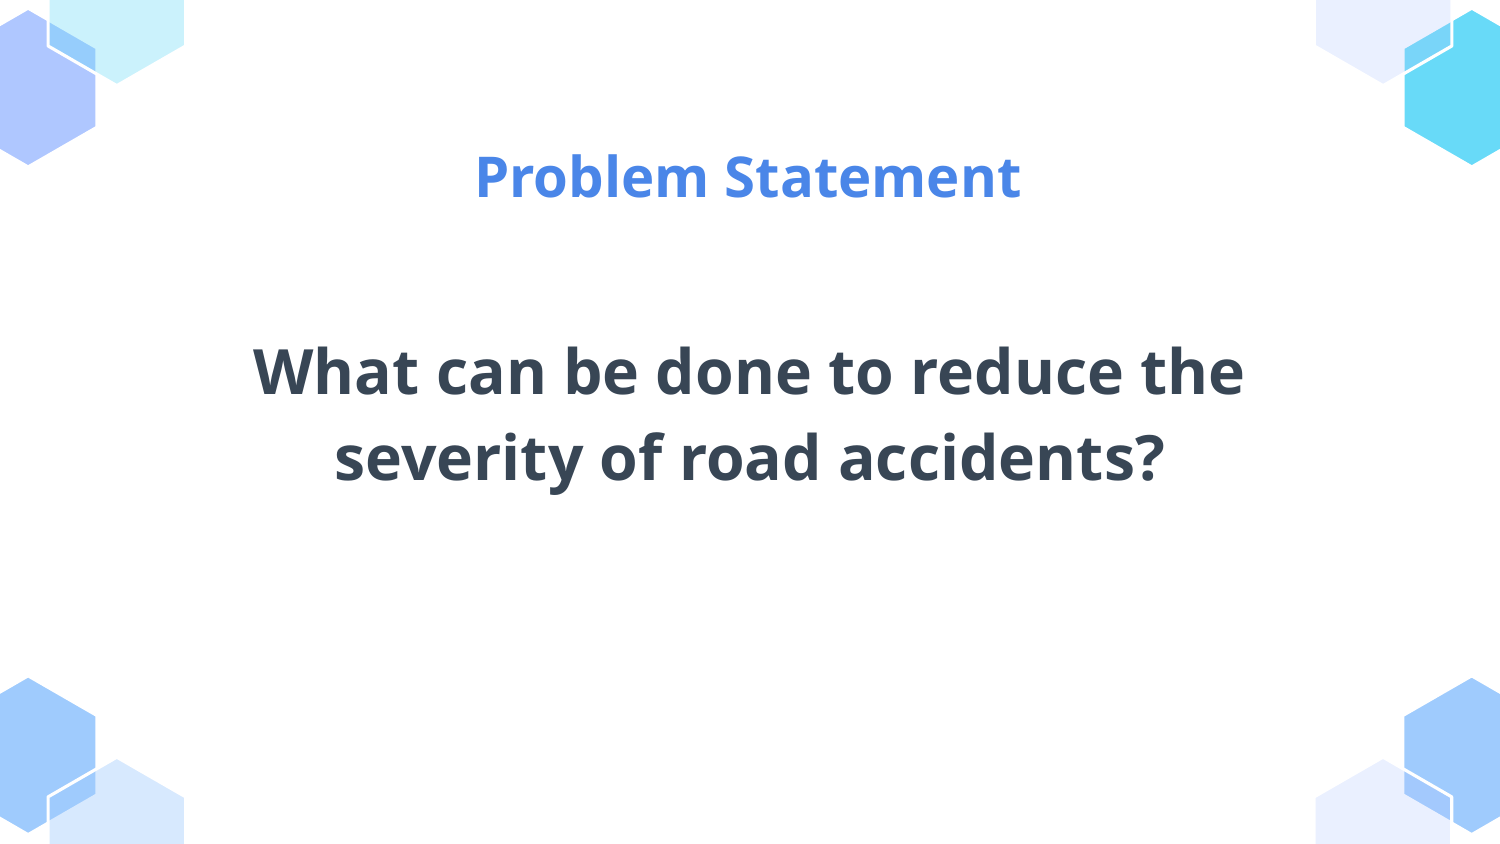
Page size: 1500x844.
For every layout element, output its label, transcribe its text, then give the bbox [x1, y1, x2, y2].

subtitle What can be done to reduce the severity of road accidents? [201, 306, 1299, 509]
text_box Problem Statement [459, 126, 1041, 224]
